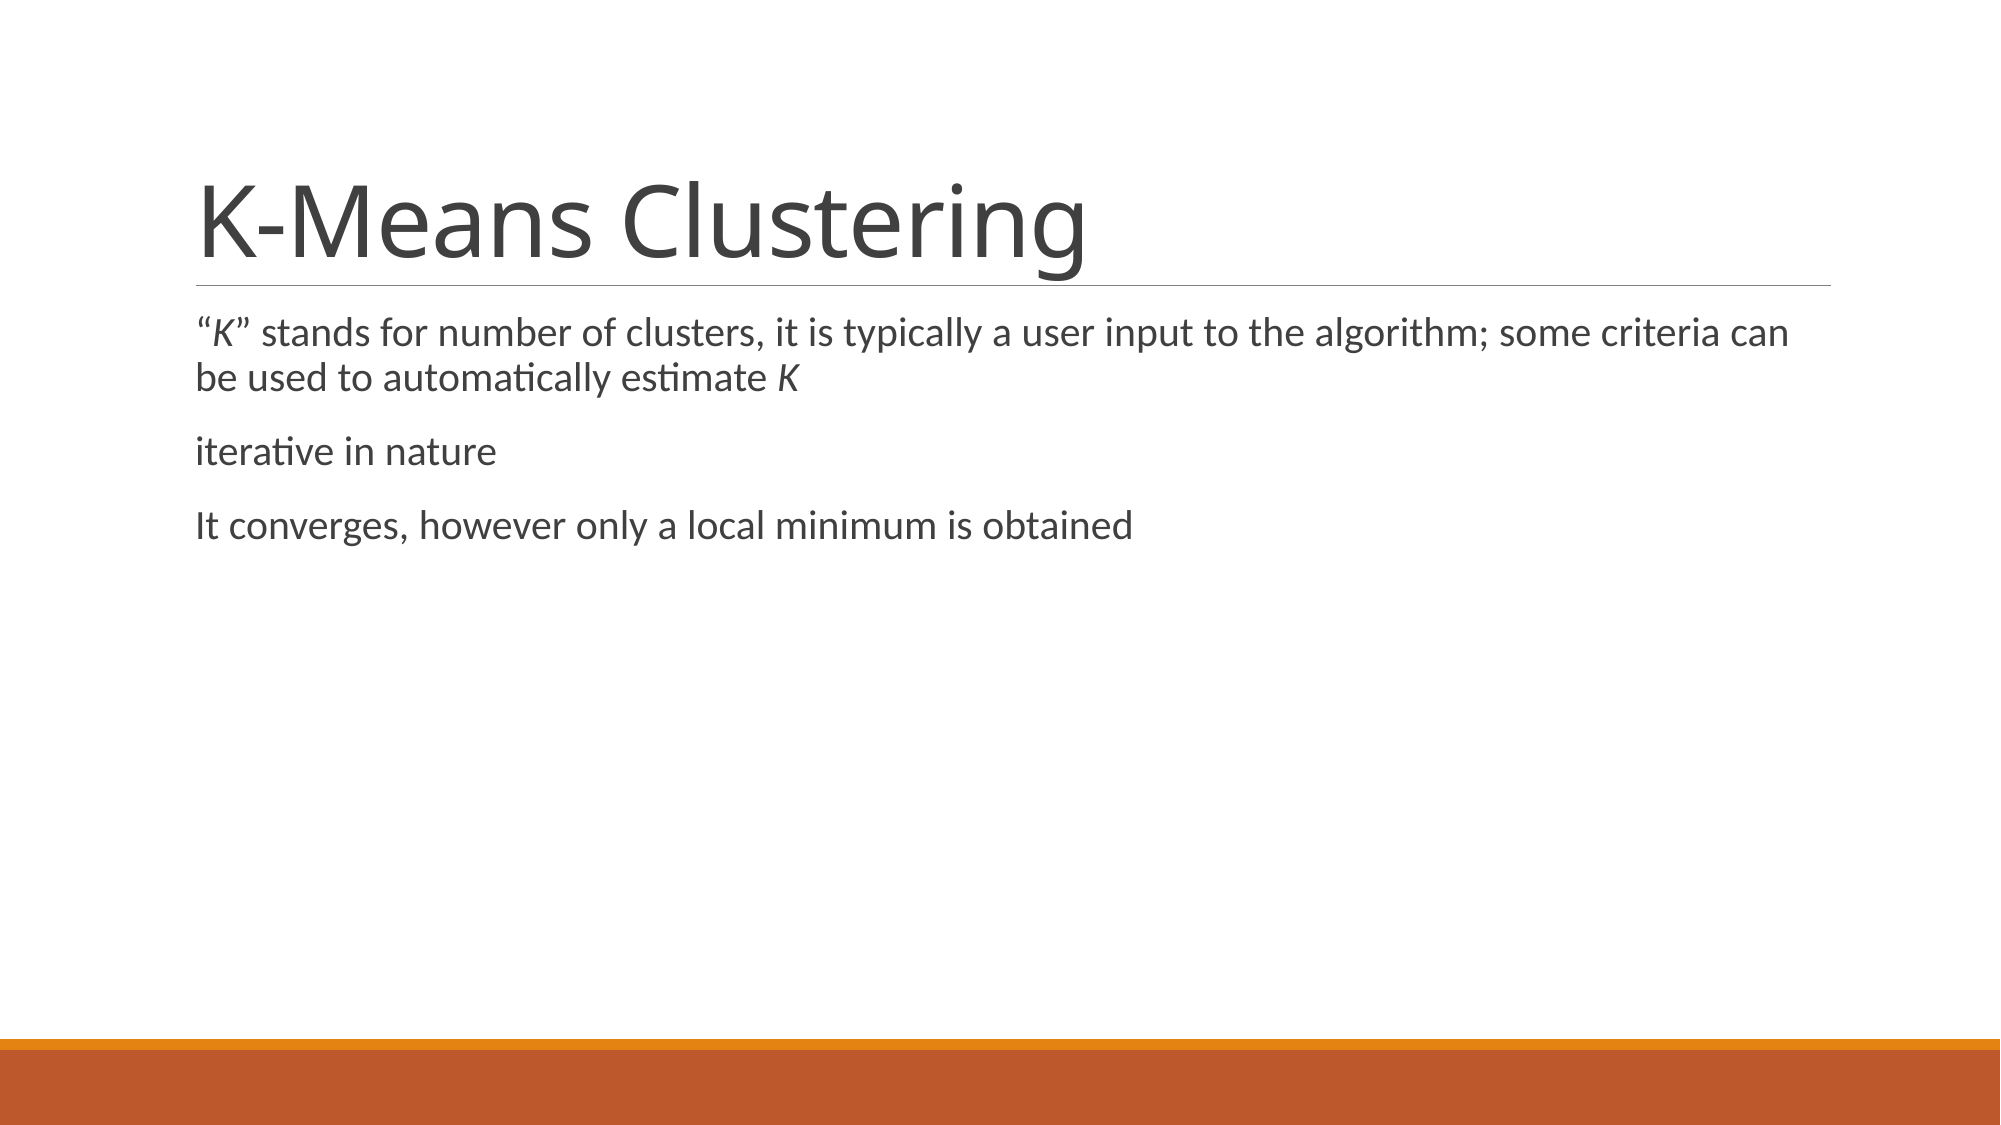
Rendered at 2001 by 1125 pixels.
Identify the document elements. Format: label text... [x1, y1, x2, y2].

list “K” stands for number of clusters, it is typically a user input to the algorithm; some criteria can be used to automatically estimate K iterative in nature It converges, however only a local minimum is obtained [180, 302, 1830, 963]
title K-Means Clustering [180, 47, 1830, 285]
